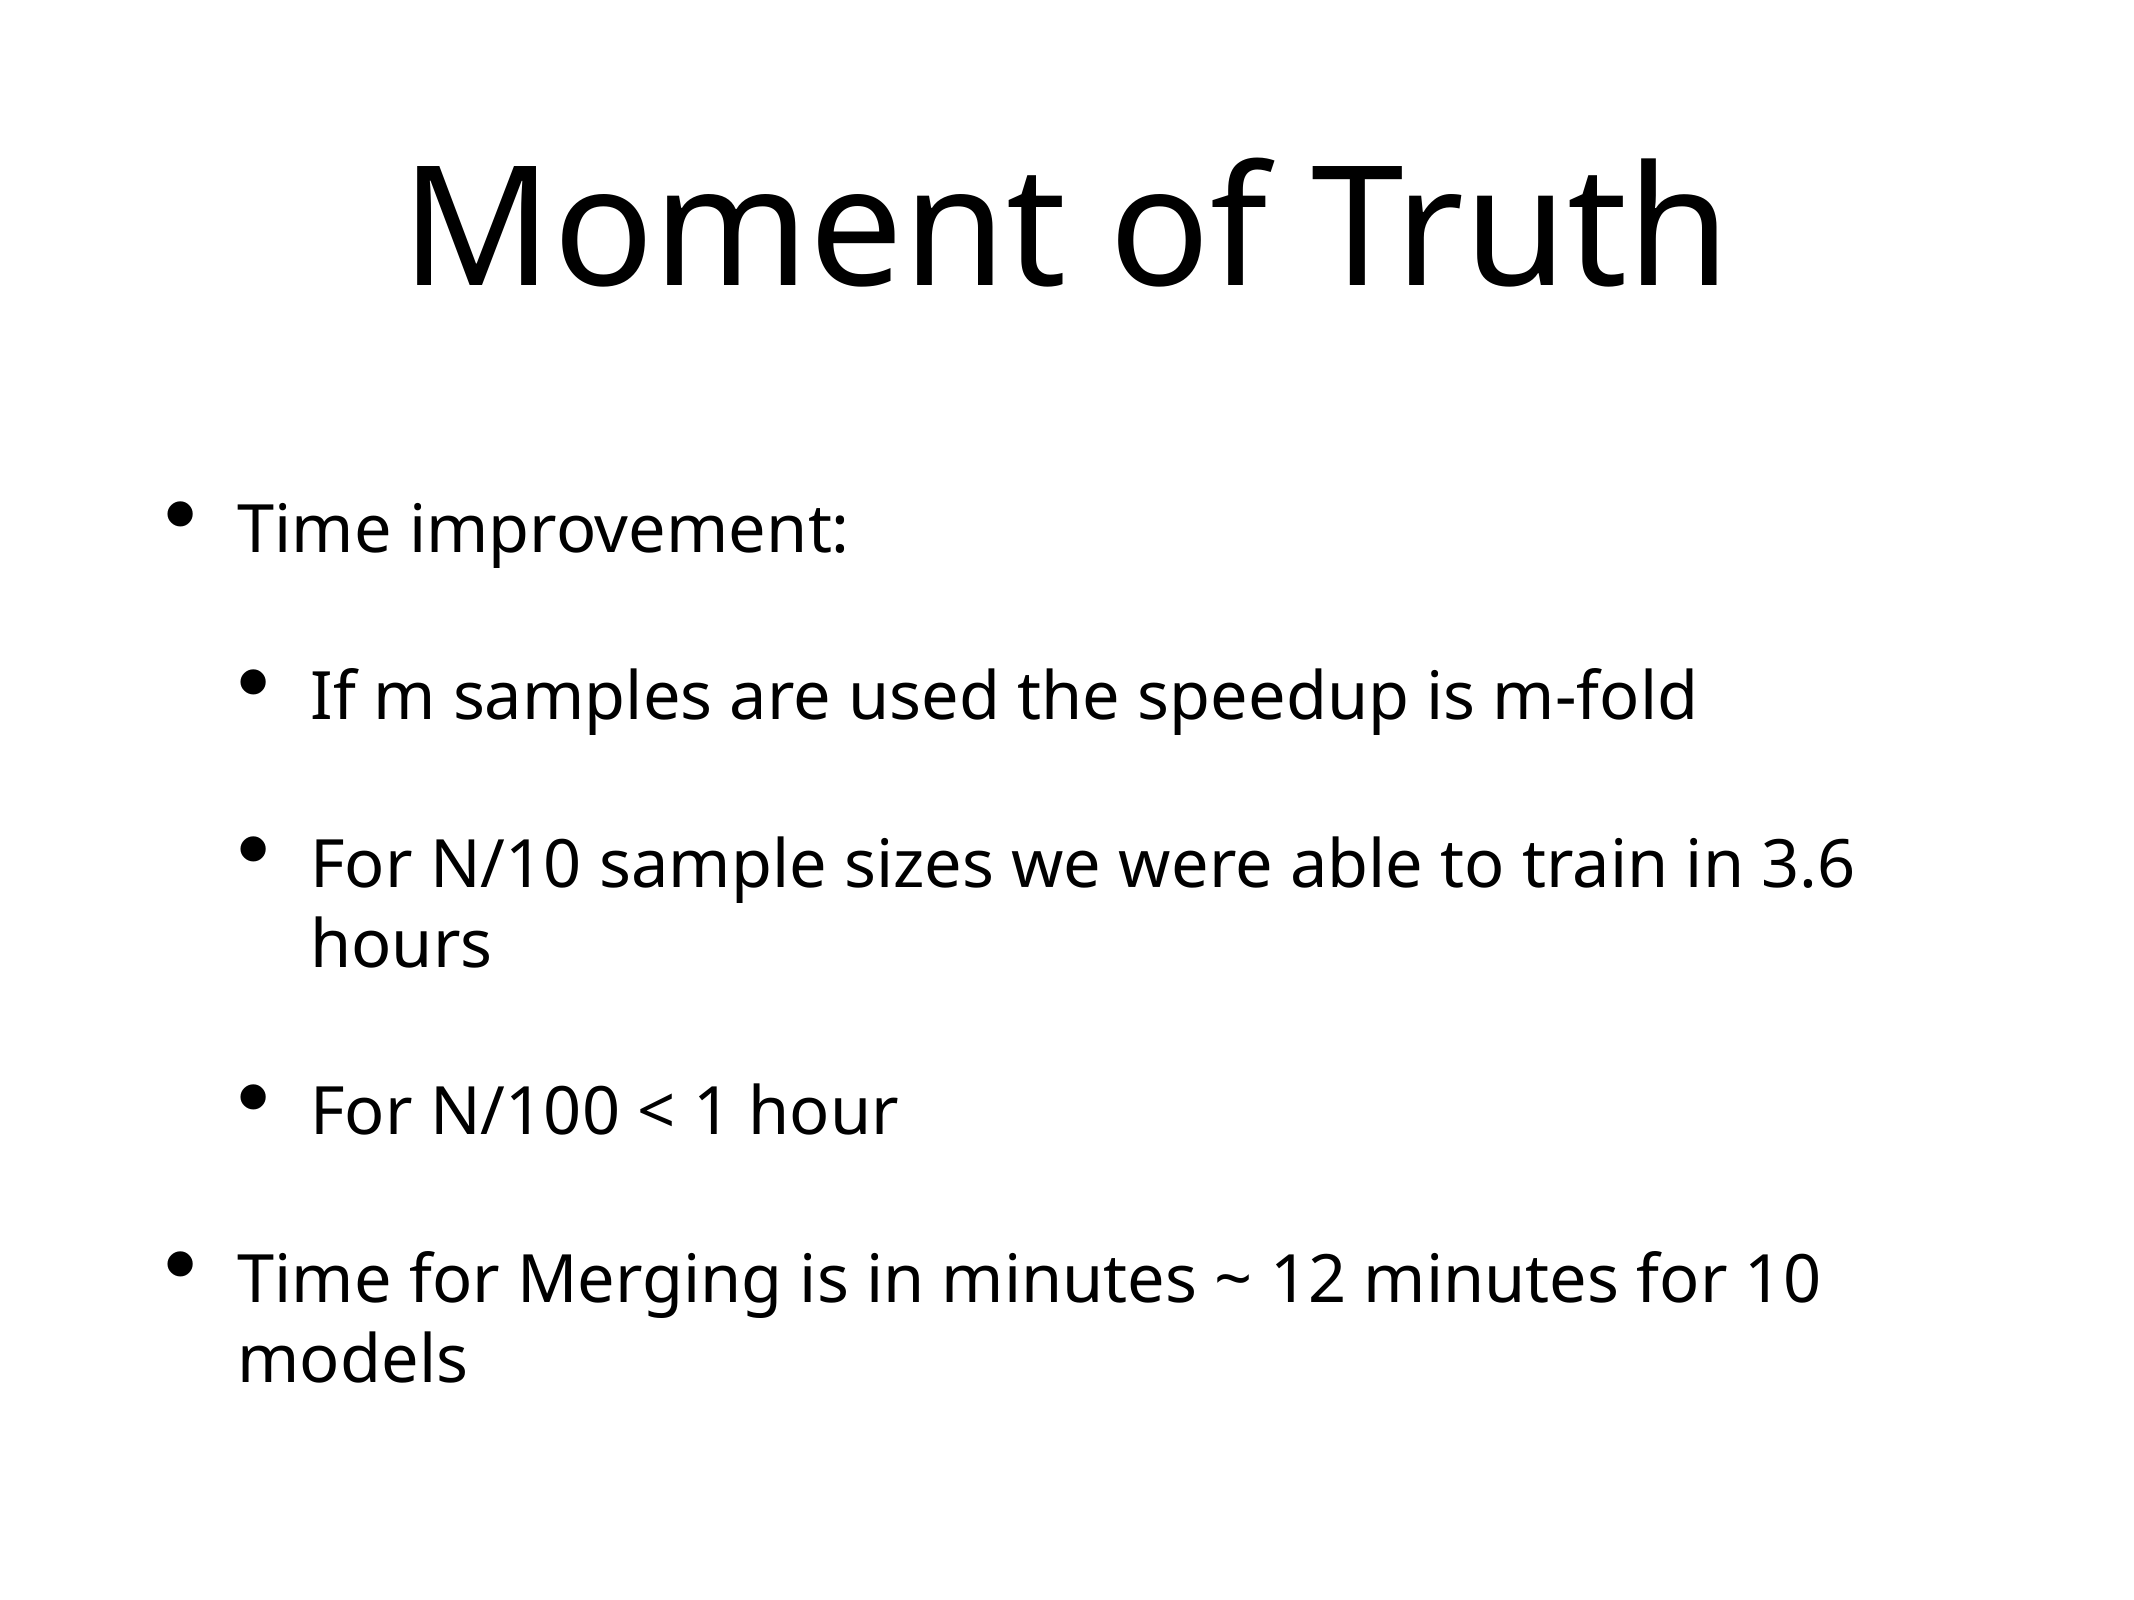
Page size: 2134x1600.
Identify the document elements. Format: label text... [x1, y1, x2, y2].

list Time improvement: If m samples are used the speedup is m-fold For N/10 sample sizes we were able to train in 3.6 hours For N/100 < 1 hour Time for Merging is in minutes ~ 12 minutes for 10 models [155, 424, 1978, 1457]
title Moment of Truth [155, 41, 1978, 397]
